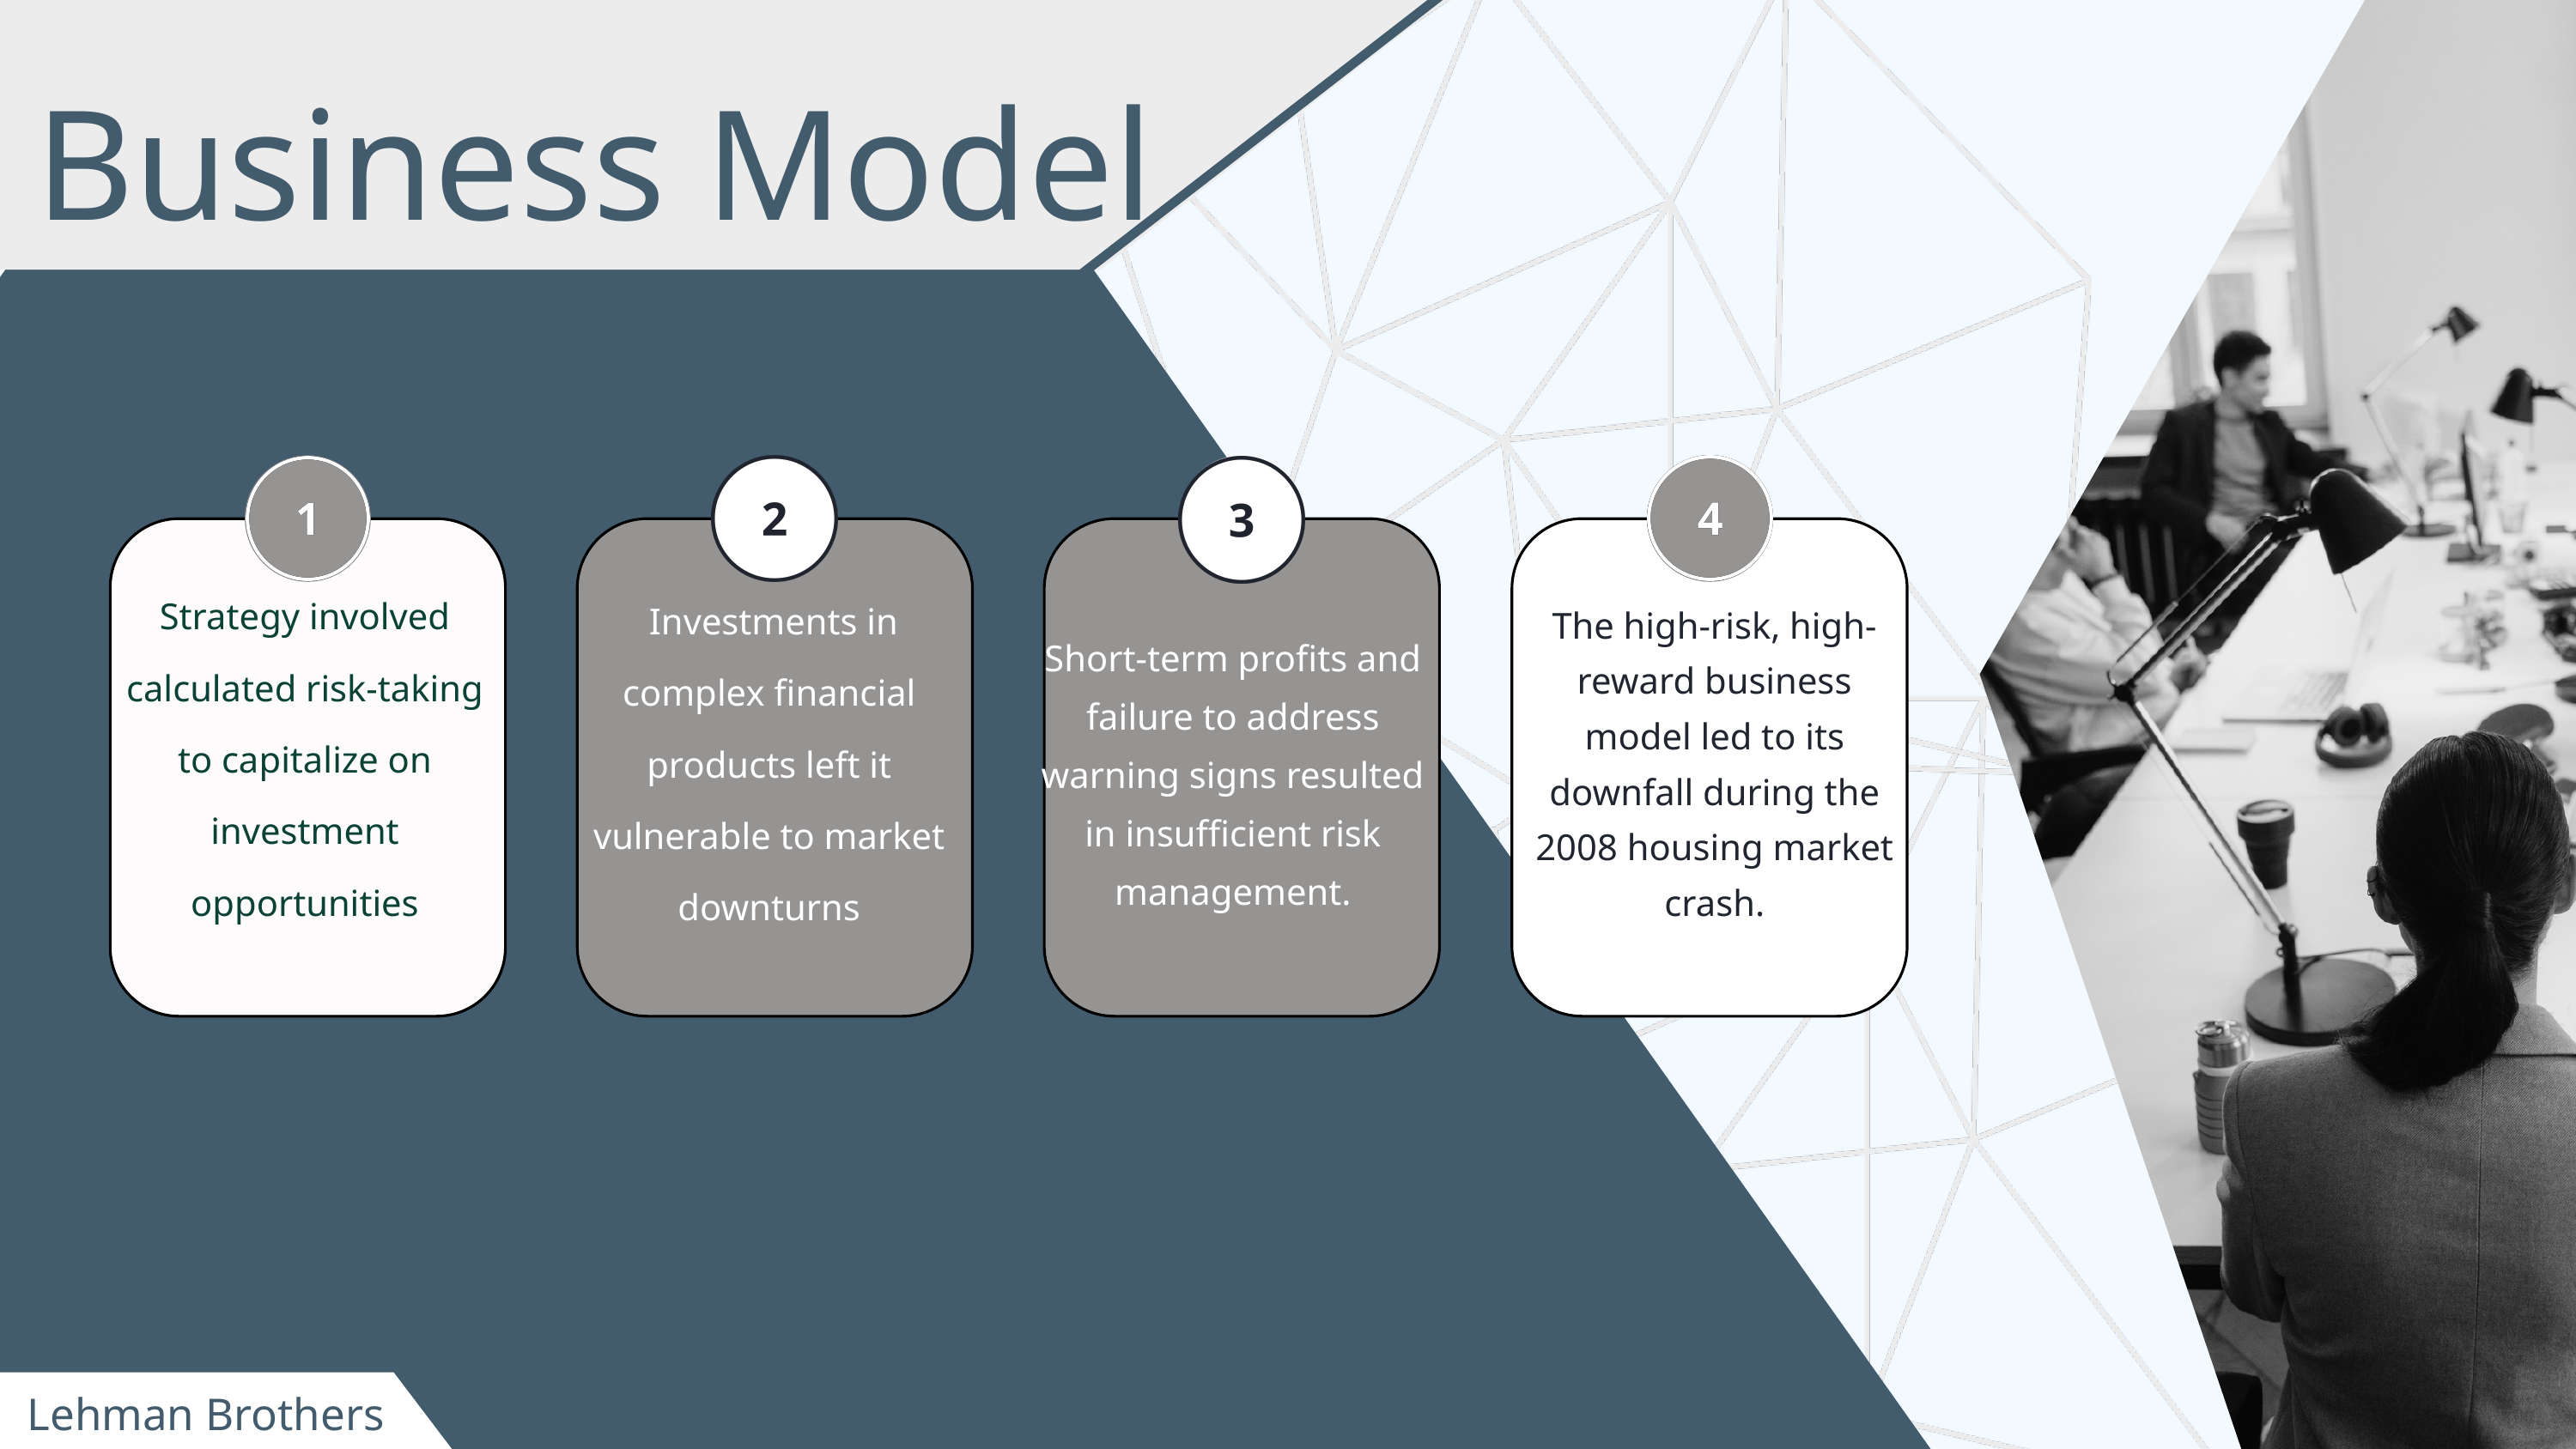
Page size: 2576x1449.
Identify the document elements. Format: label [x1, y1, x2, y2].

picture [1968, 0, 1979, 1449]
text_box [1979, 0, 2576, 1449]
text_box [1511, 518, 1908, 1017]
text_box [1031, 518, 1440, 1017]
picture [245, 456, 370, 581]
text_box [571, 518, 973, 1017]
text_box [0, 1372, 551, 1449]
text_box [0, 0, 1968, 1449]
picture [1178, 456, 1306, 584]
picture [1647, 455, 1773, 581]
picture [711, 455, 839, 583]
text_box [0, 0, 1616, 270]
text_box [109, 518, 506, 1017]
